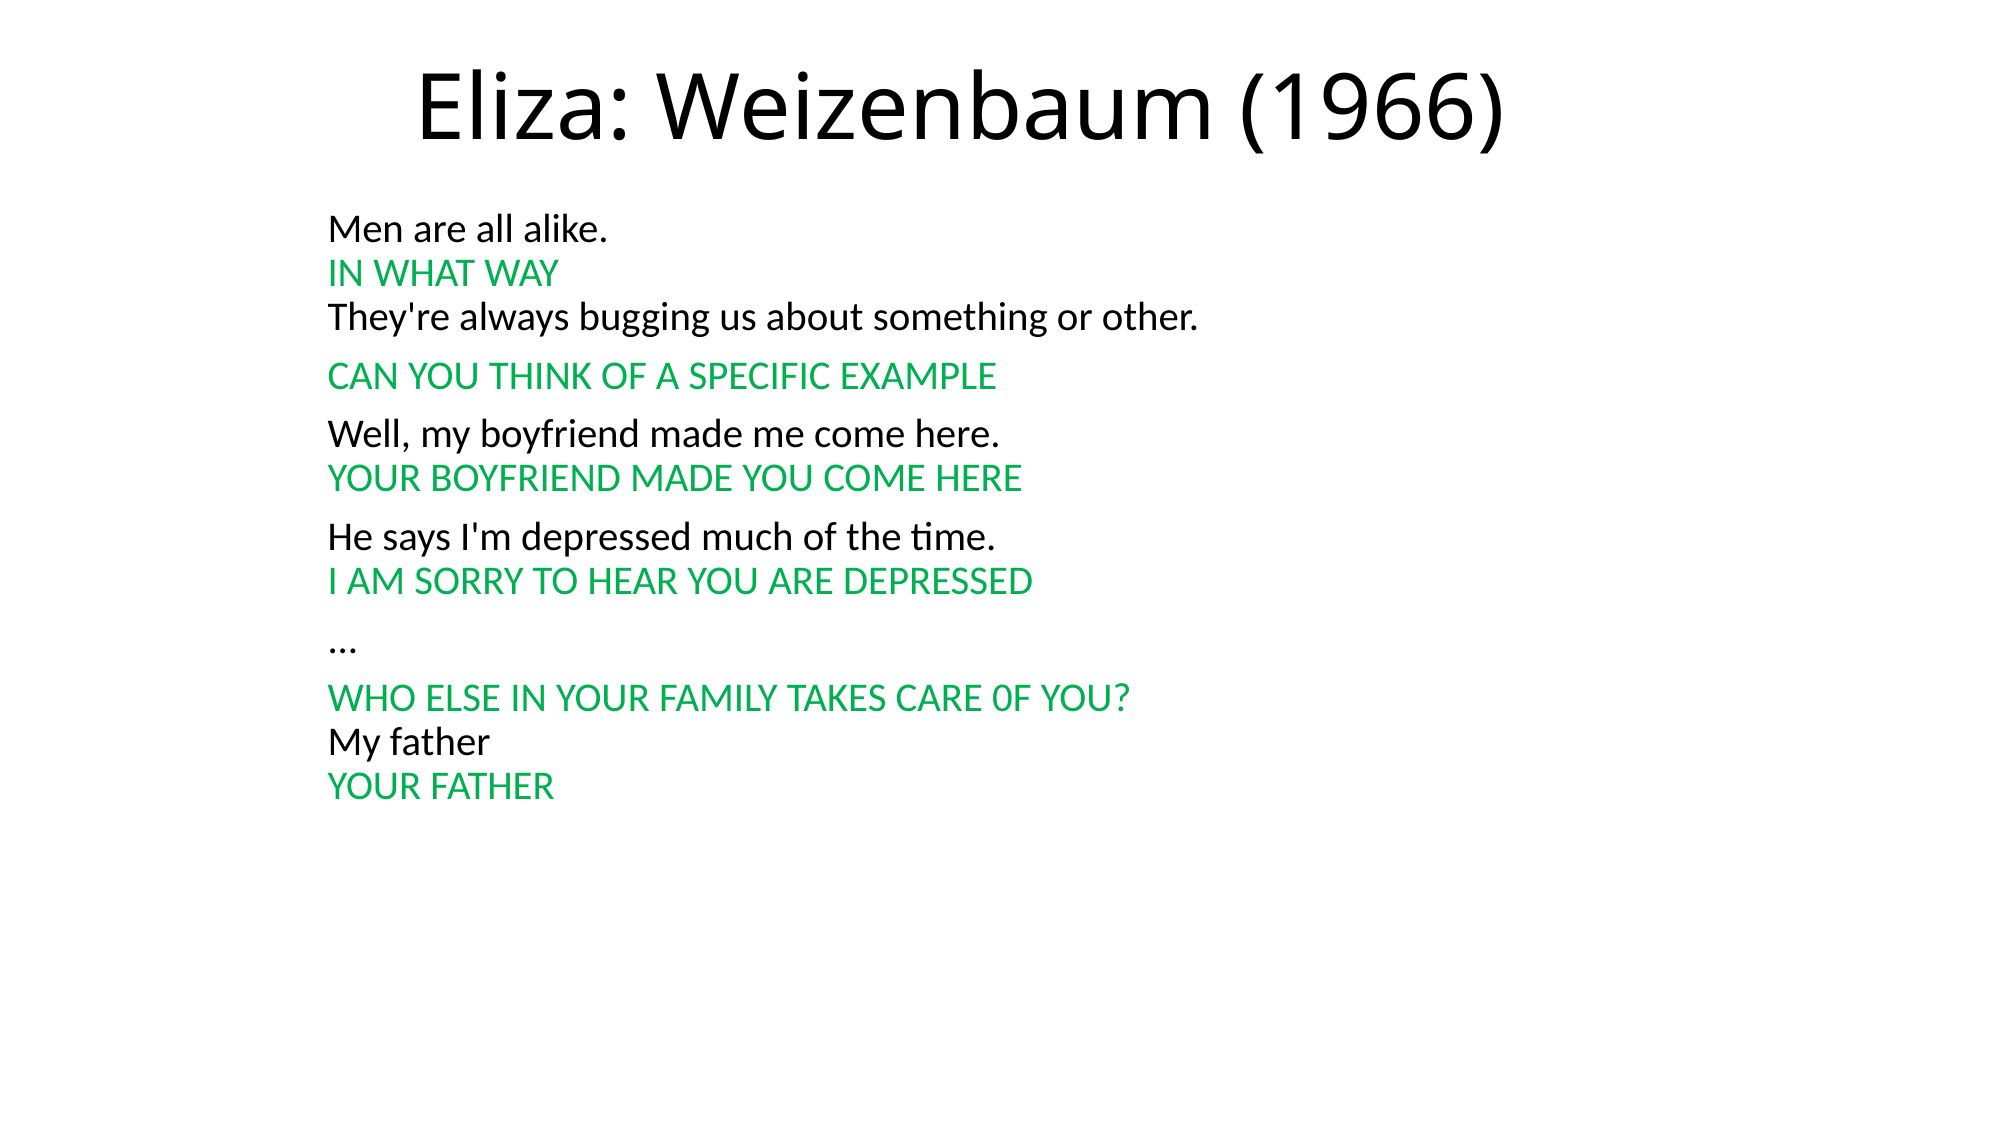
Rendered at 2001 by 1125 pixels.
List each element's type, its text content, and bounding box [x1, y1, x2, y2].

list Men are all alike. IN WHAT WAY They're always bugging us about something or other. CAN YOU THINK OF A SPECIFIC EXAMPLE Well, my boyfriend made me come here. YOUR BOYFRIEND MADE YOU COME HERE He says I'm depressed much of the time. I AM SORRY TO HEAR YOU ARE DEPRESSED ... WHO ELSE IN YOUR FAMILY TAKES CARE 0F YOU? My father YOUR FATHER [312, 200, 1750, 863]
title Eliza: Weizenbaum (1966) [399, 45, 1675, 175]
